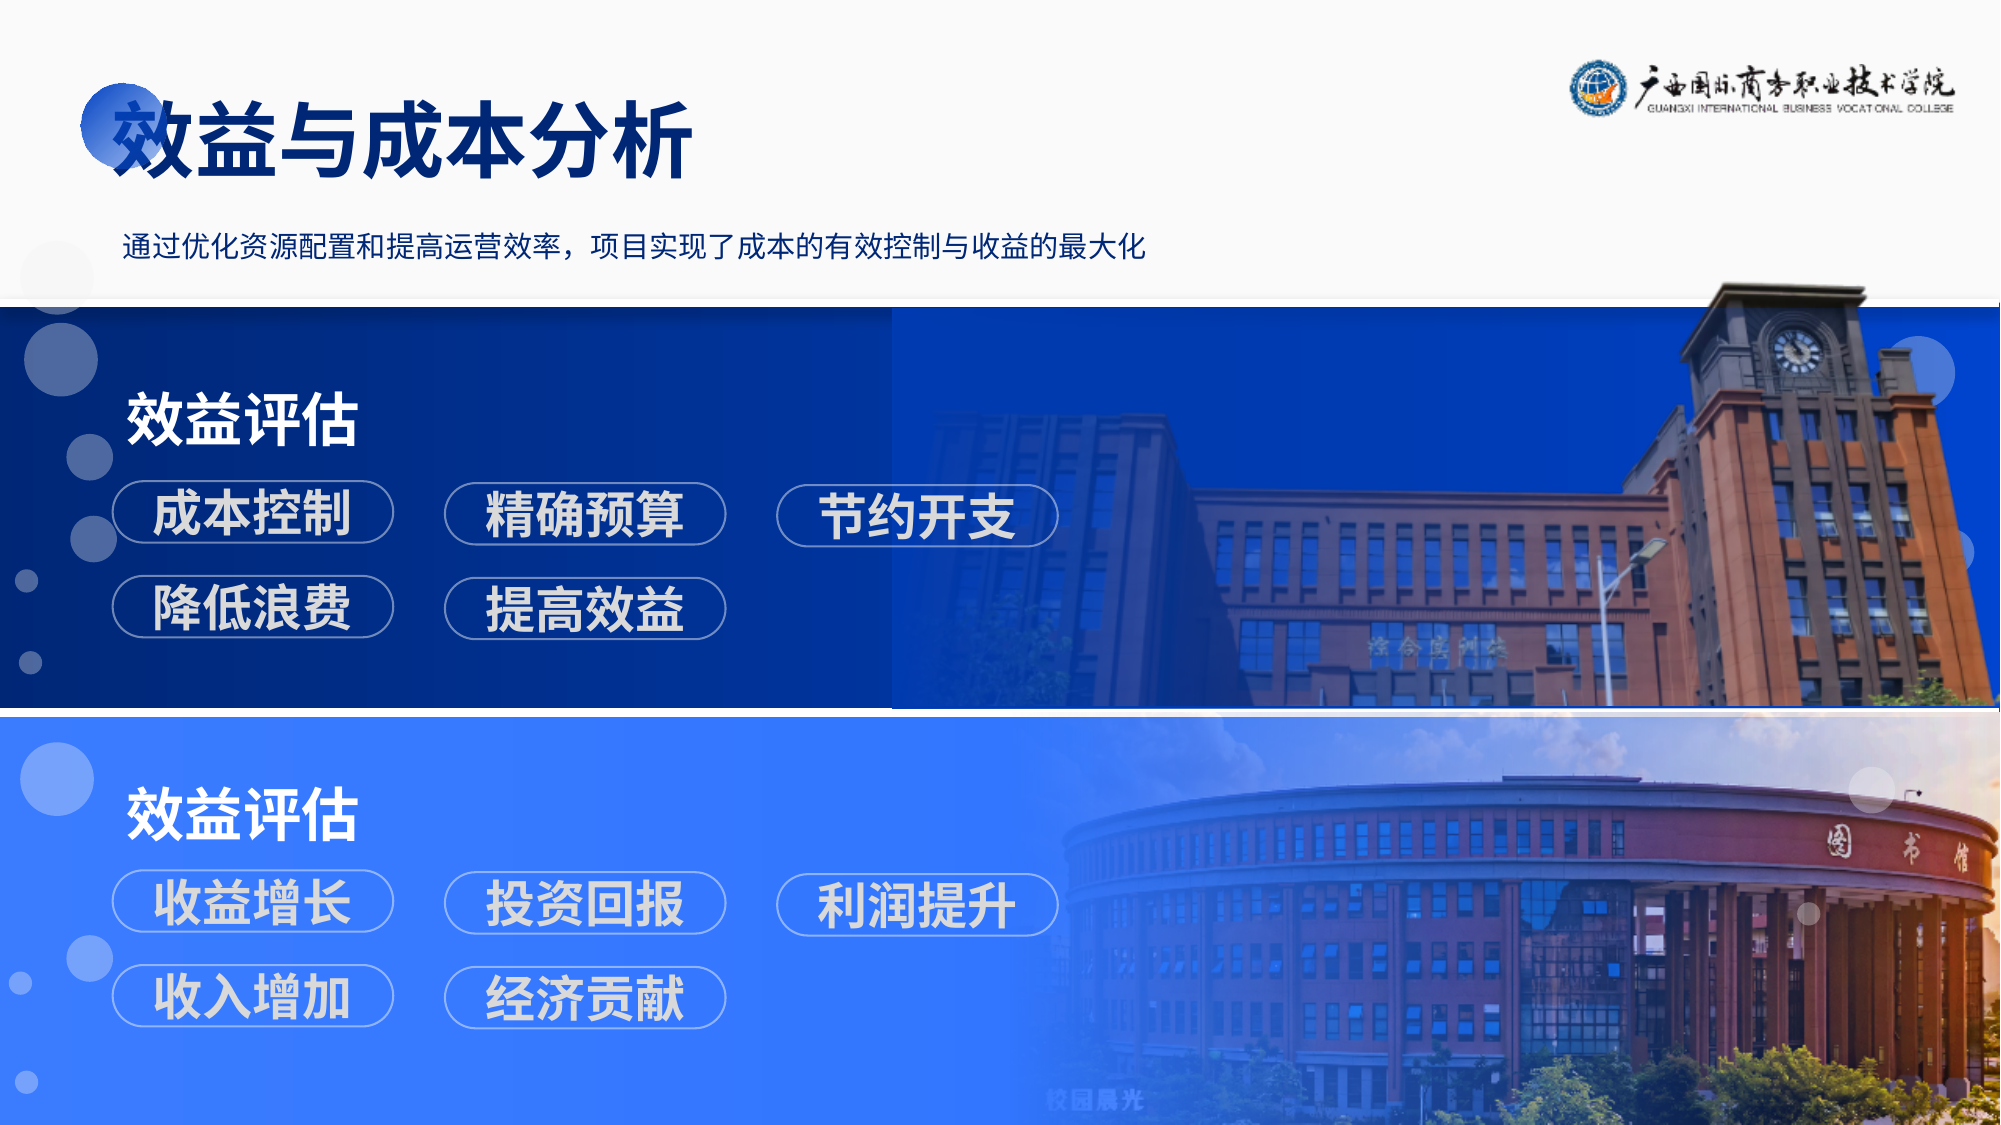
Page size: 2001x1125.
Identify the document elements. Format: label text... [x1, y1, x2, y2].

text_box 利润提升 [777, 874, 1005, 936]
text_box 效益与成本分析 [96, 80, 835, 196]
text_box 节约开支 [777, 485, 892, 547]
text_box 提高效益 [444, 577, 726, 640]
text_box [15, 742, 114, 1094]
text_box 效益评估 [114, 770, 679, 856]
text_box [15, 240, 114, 593]
text_box [0, 717, 1005, 1125]
picture [892, 274, 2000, 706]
text_box 效益评估 [117, 375, 679, 461]
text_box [1567, 58, 1963, 121]
text_box 收入增加 [114, 965, 394, 1027]
text_box [891, 547, 1797, 709]
text_box [7, 971, 15, 995]
text_box 降低浪费 [117, 575, 394, 638]
picture [1005, 712, 2000, 1125]
text_box 收益增长 [114, 870, 394, 932]
text_box [0, 323, 891, 708]
text_box 通过优化资源配置和提高运营效率，项目实现了成本的有效控制与收益的最大化 [108, 210, 1534, 271]
text_box 投资回报 [444, 872, 726, 934]
text_box [79, 81, 168, 170]
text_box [1797, 706, 1896, 926]
text_box 精确预算 [444, 483, 726, 545]
text_box 经济贡献 [444, 966, 726, 1029]
text_box 成本控制 [117, 481, 394, 543]
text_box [18, 322, 117, 675]
